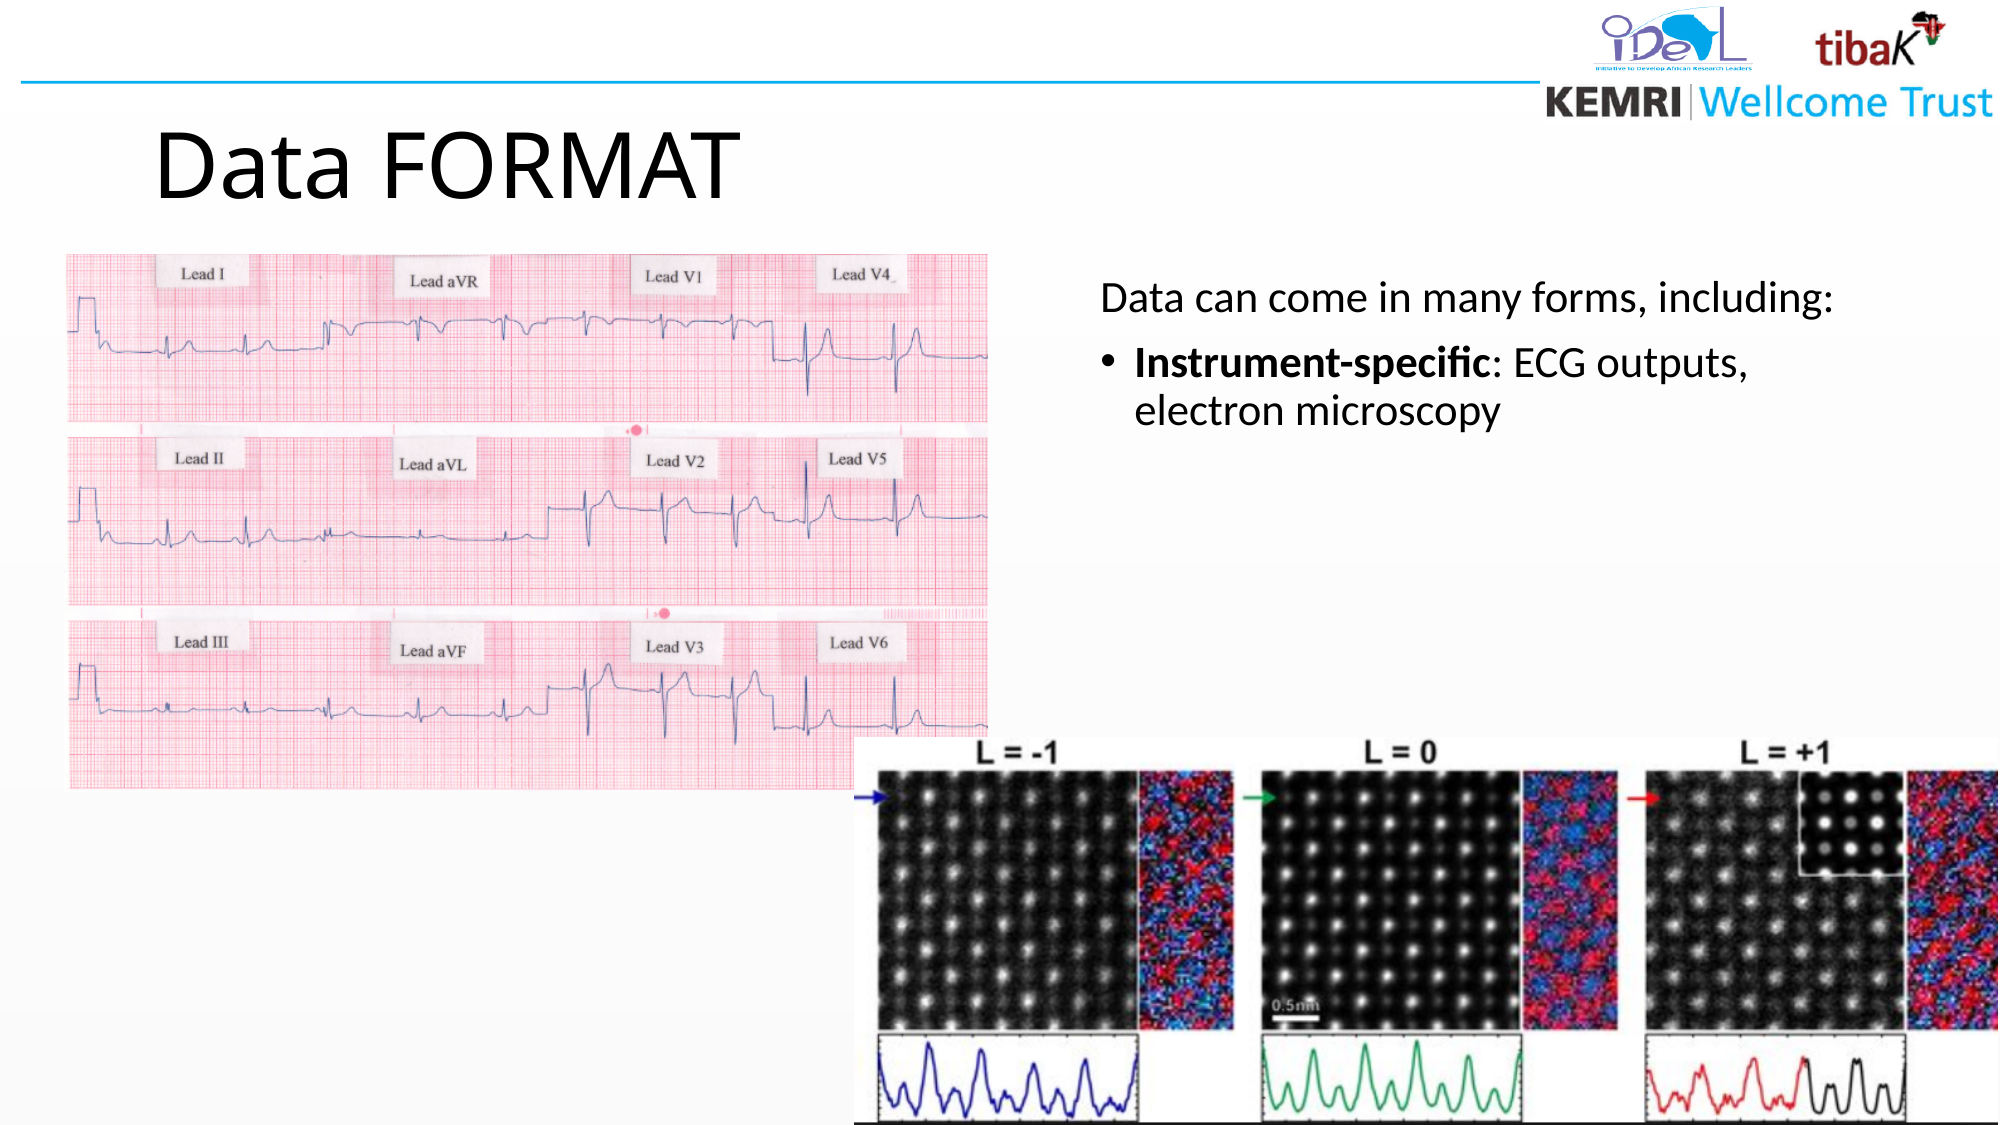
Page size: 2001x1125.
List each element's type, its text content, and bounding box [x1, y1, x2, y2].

list Data can come in many forms, including: Instrument-specific: ECG outputs, electron microscopy [1085, 266, 1871, 478]
picture [64, 254, 1998, 1125]
title Data FORMAT [137, 59, 1863, 278]
picture [1540, 0, 2000, 124]
